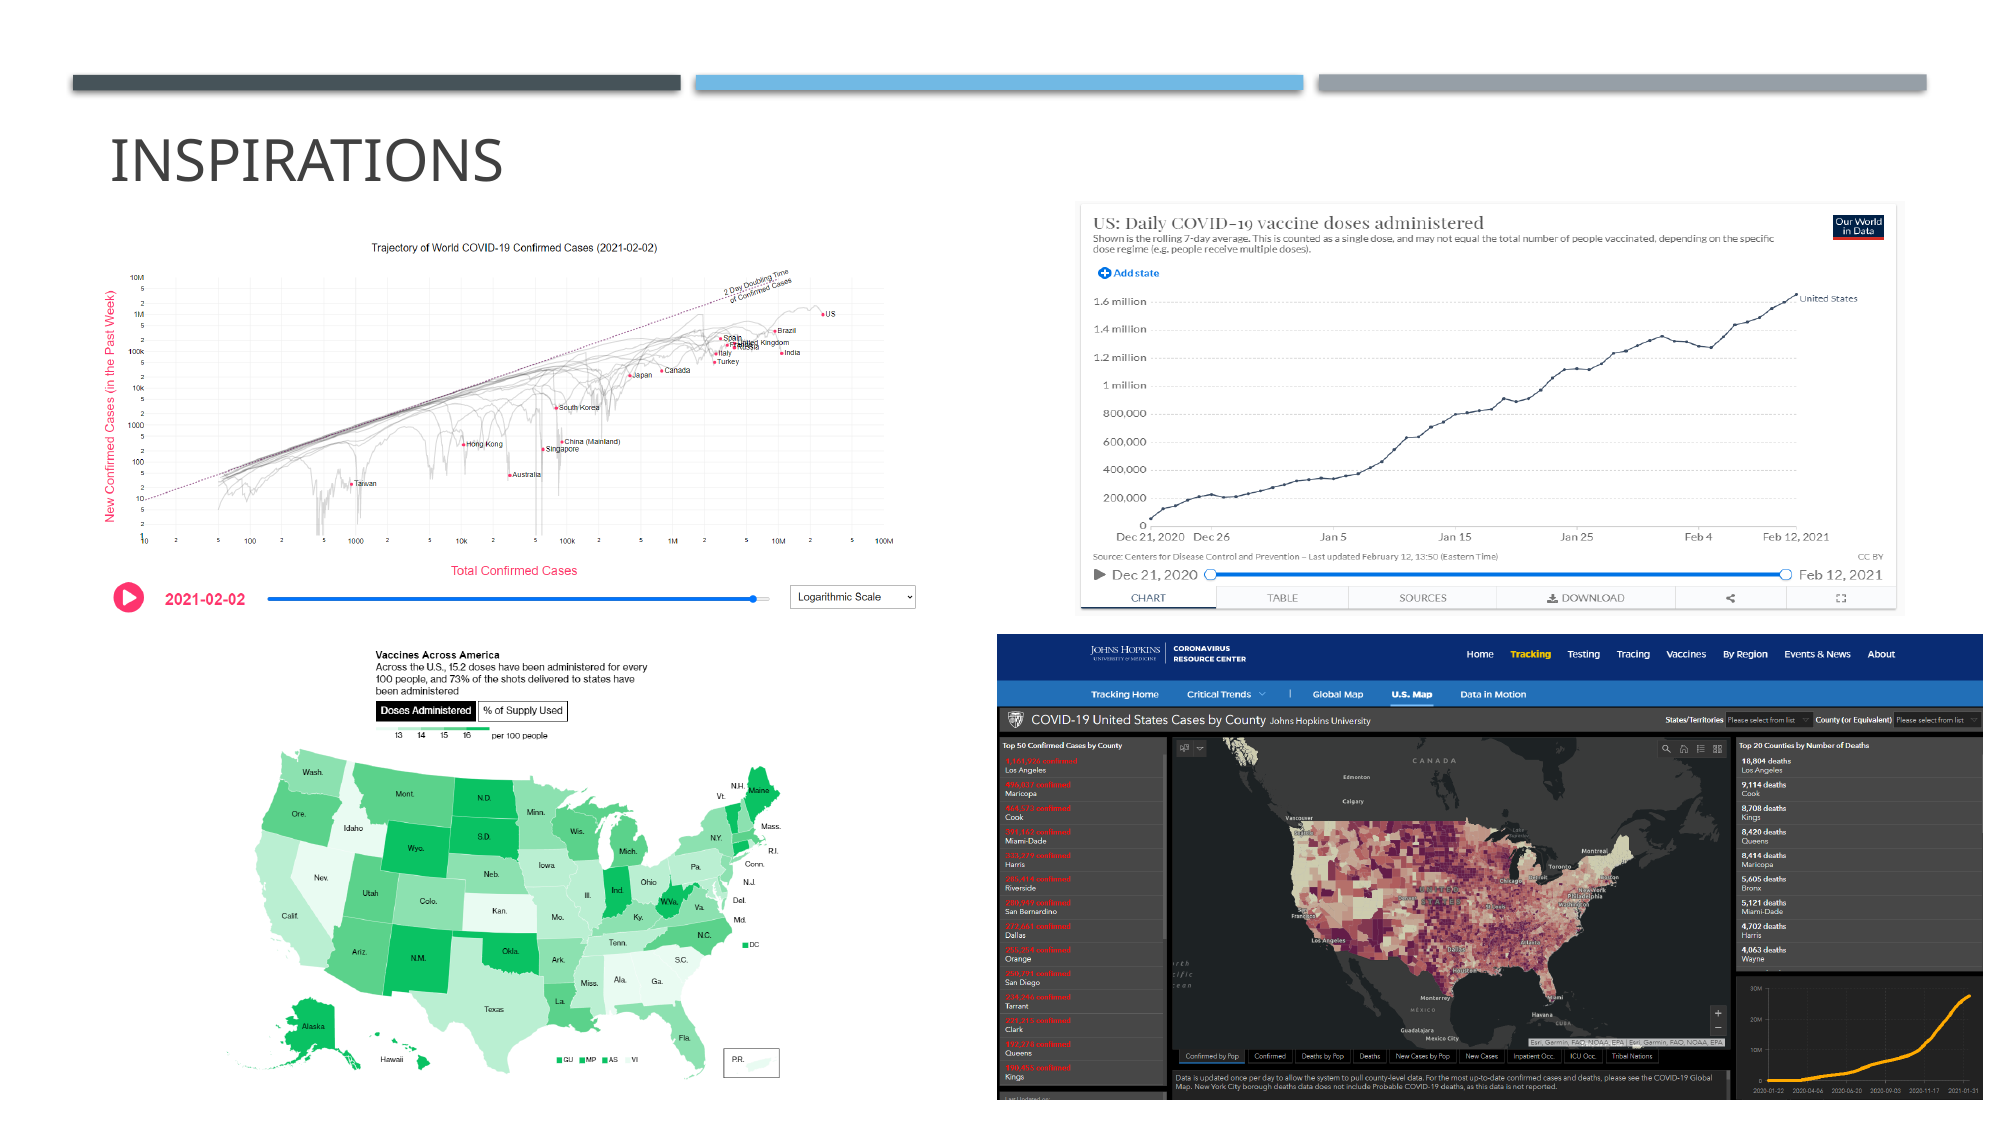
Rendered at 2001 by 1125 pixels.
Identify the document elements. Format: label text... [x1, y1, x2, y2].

picture [225, 646, 794, 1088]
picture [997, 633, 1983, 1101]
picture [1074, 200, 1906, 616]
picture [94, 223, 926, 616]
title Inspirations [95, 115, 1905, 219]
